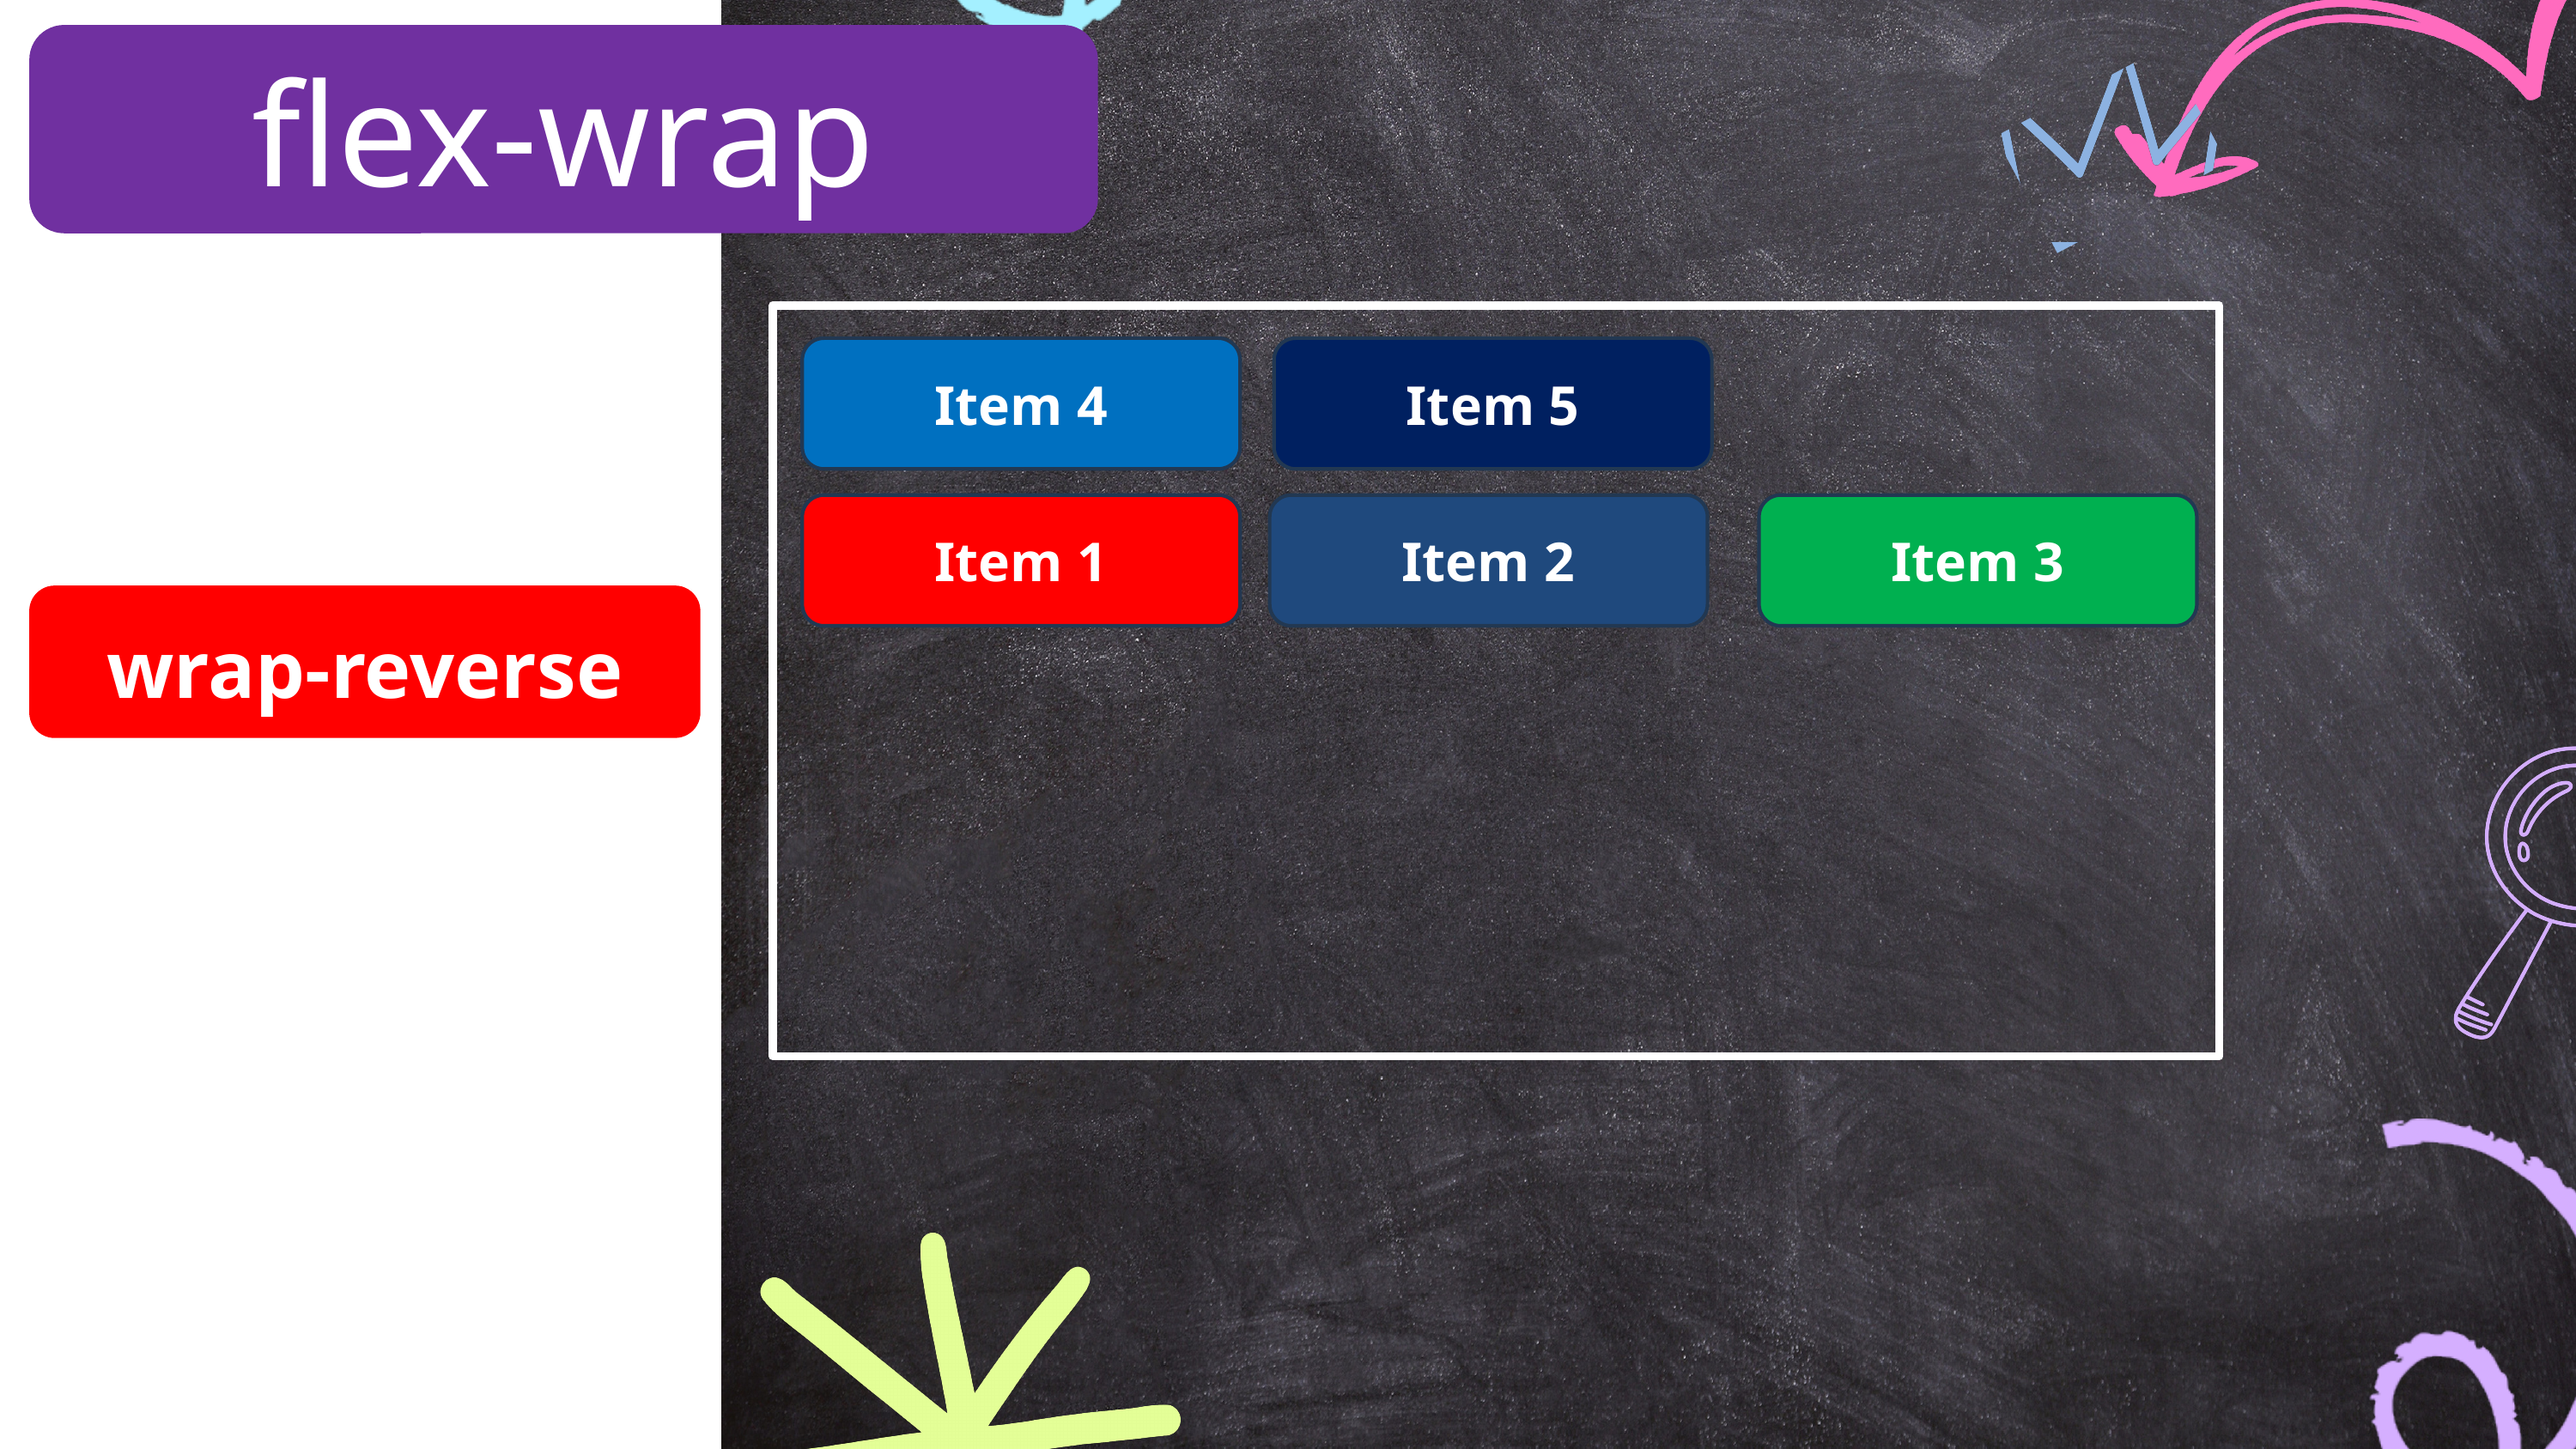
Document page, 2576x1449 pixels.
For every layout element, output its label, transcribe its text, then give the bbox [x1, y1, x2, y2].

text_box [865, 0, 1187, 96]
text_box [771, 304, 2221, 1058]
text_box [724, 1231, 1187, 1449]
text_box nowrap wrap wrap-reverse [0, 282, 992, 721]
text_box [1995, 45, 2227, 253]
text_box [28, 721, 702, 740]
text_box [721, 0, 2576, 1449]
text_box Item 4 [800, 336, 1242, 471]
text_box Item 5 [1272, 336, 1714, 471]
text_box [2299, 1119, 2576, 1449]
text_box [2453, 745, 2576, 1040]
text_box flex-wrap [27, 22, 1100, 235]
text_box [2111, 0, 2576, 197]
